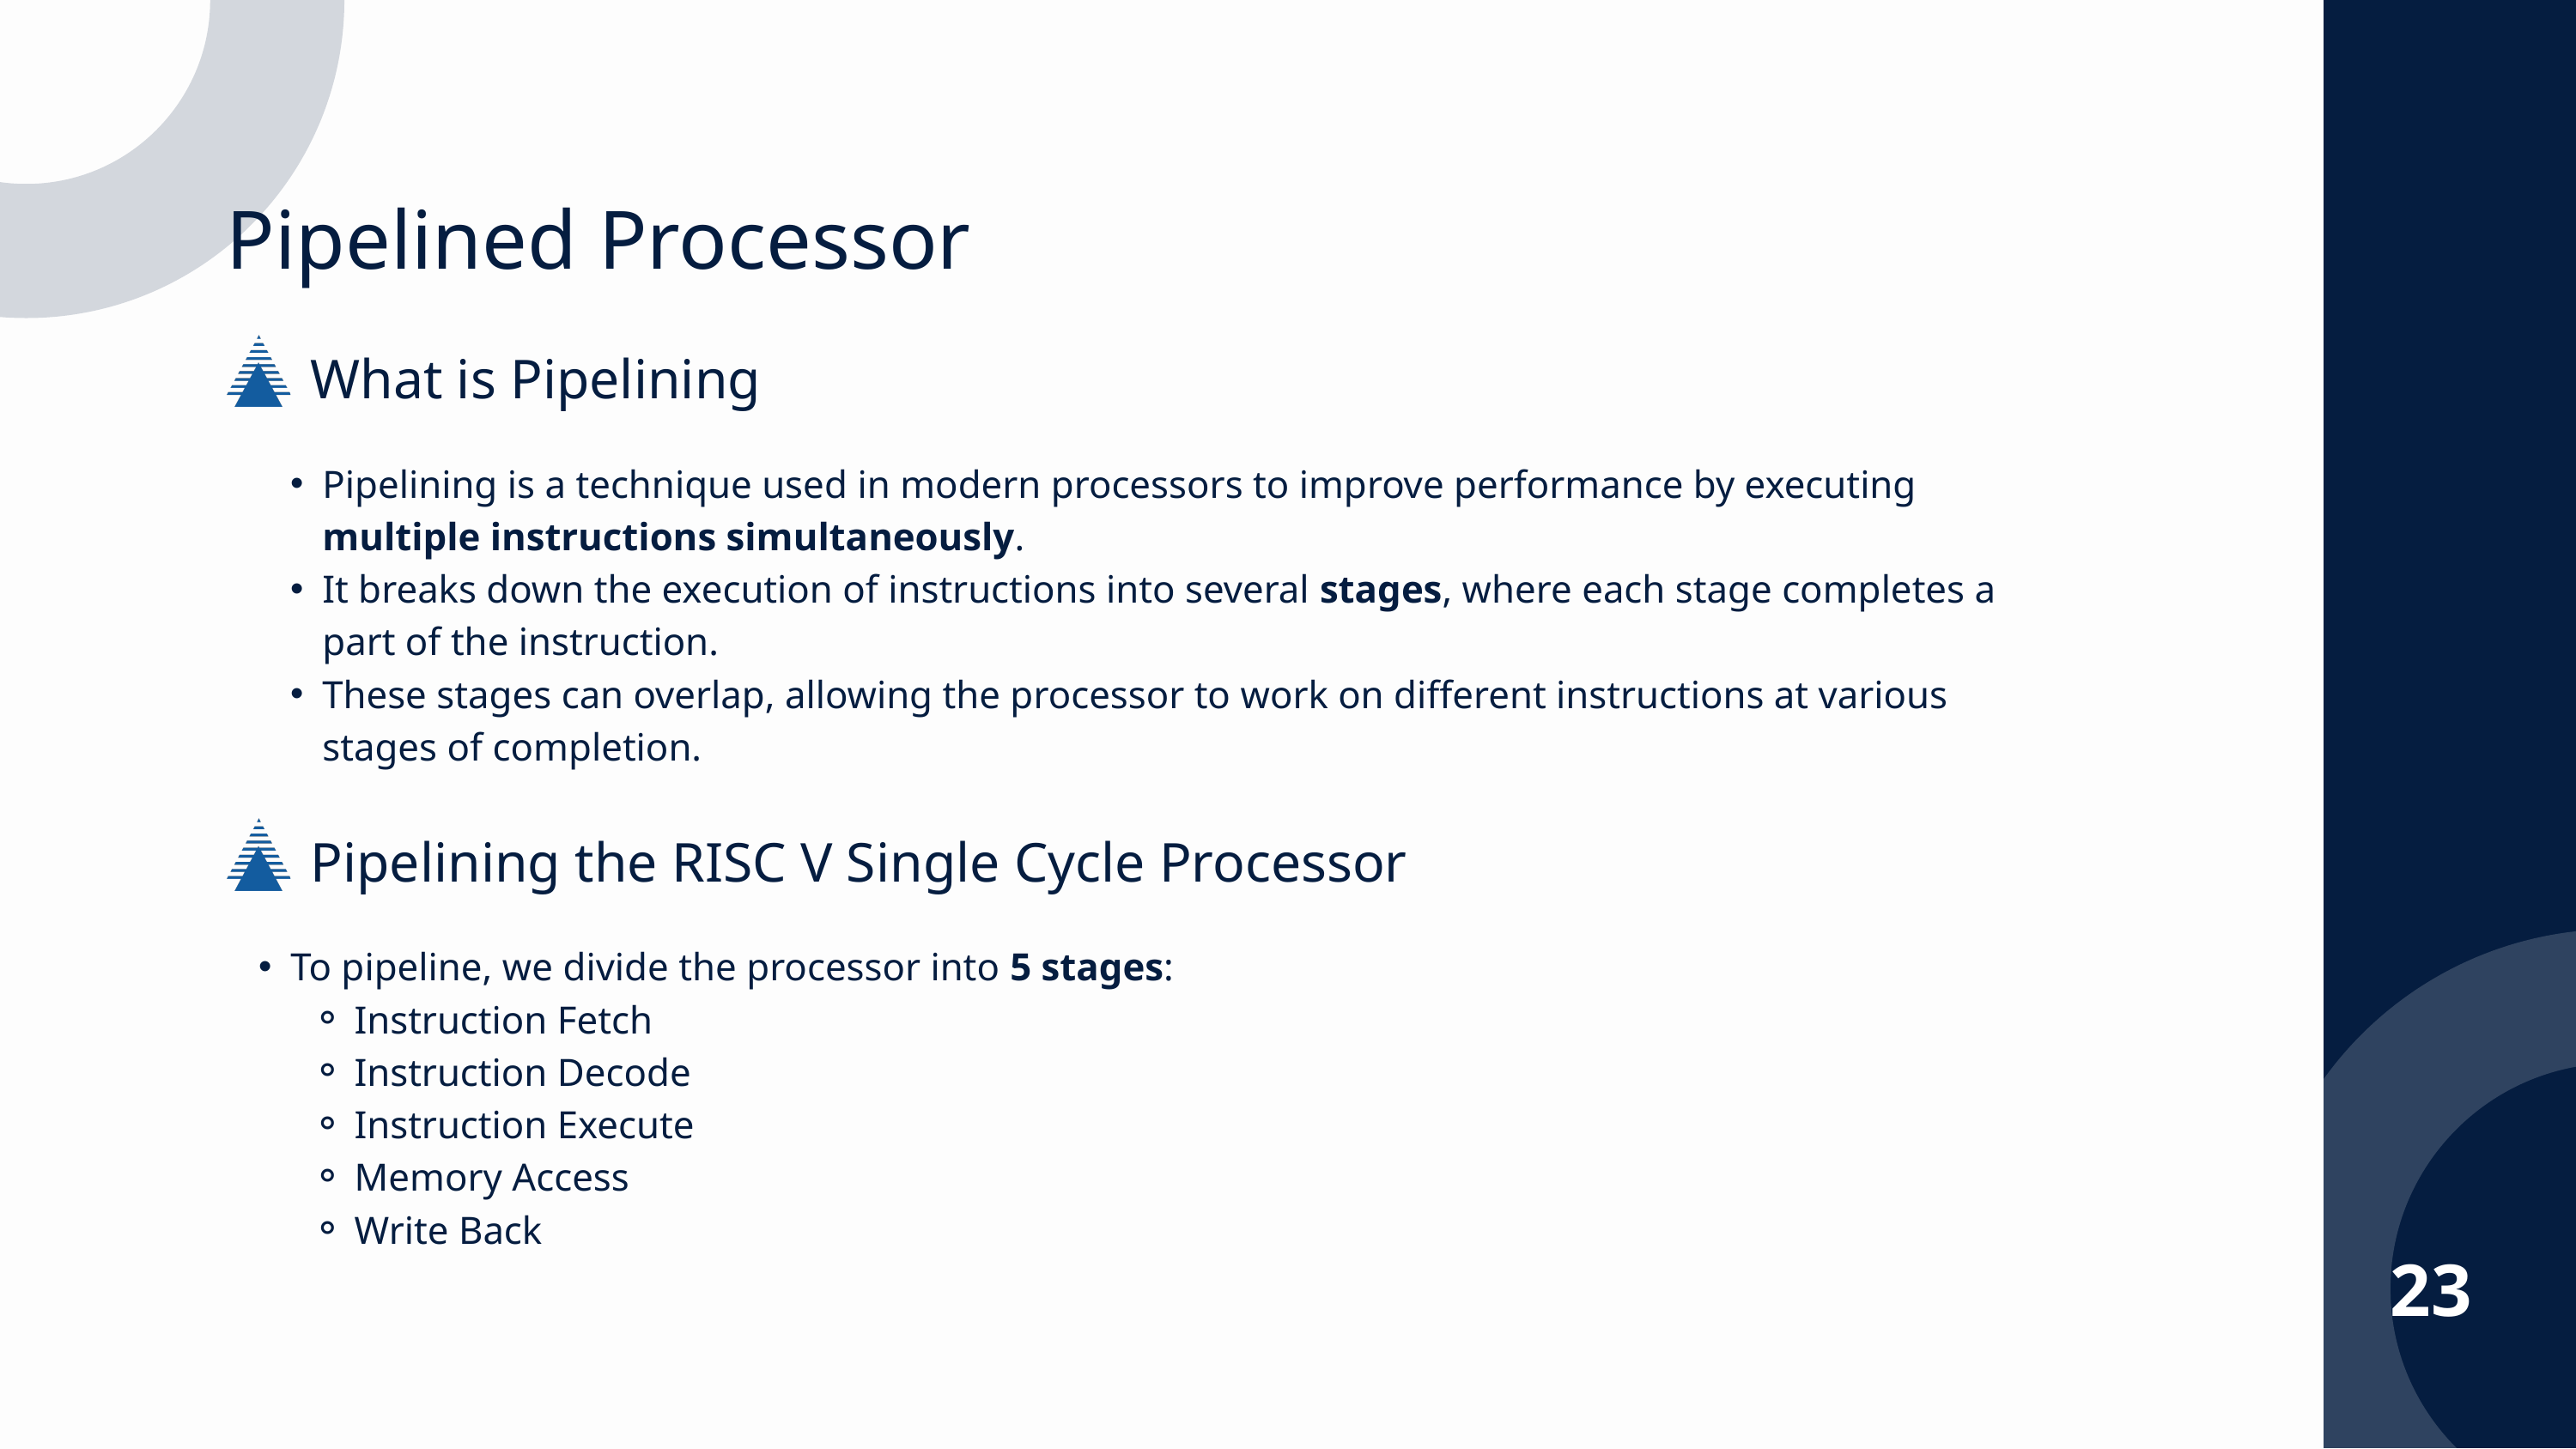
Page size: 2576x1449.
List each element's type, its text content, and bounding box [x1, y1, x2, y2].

text_box To pipeline, we divide the processor into 5 stages: Instruction Fetch Instruction Decode Instruction Execute Memory Access Write Back [226, 936, 1976, 1252]
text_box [0, 0, 278, 252]
text_box What is Pipelining [310, 334, 1426, 410]
text_box Pipelining is a technique used in modern processors to improve performance by executing multiple instructions simultaneously. It breaks down the execution of instructions into several stages, where each stage completes a part of the instruction. These stages can overlap, allowing the processor to work on different instructions at various stages of completion. [258, 452, 2008, 769]
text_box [2323, 0, 2576, 1449]
text_box Pipelining the RISC V Single Cycle Processor [310, 817, 1689, 894]
text_box [227, 335, 291, 408]
text_box Pipelined Processor [226, 172, 1343, 285]
text_box [227, 818, 291, 891]
